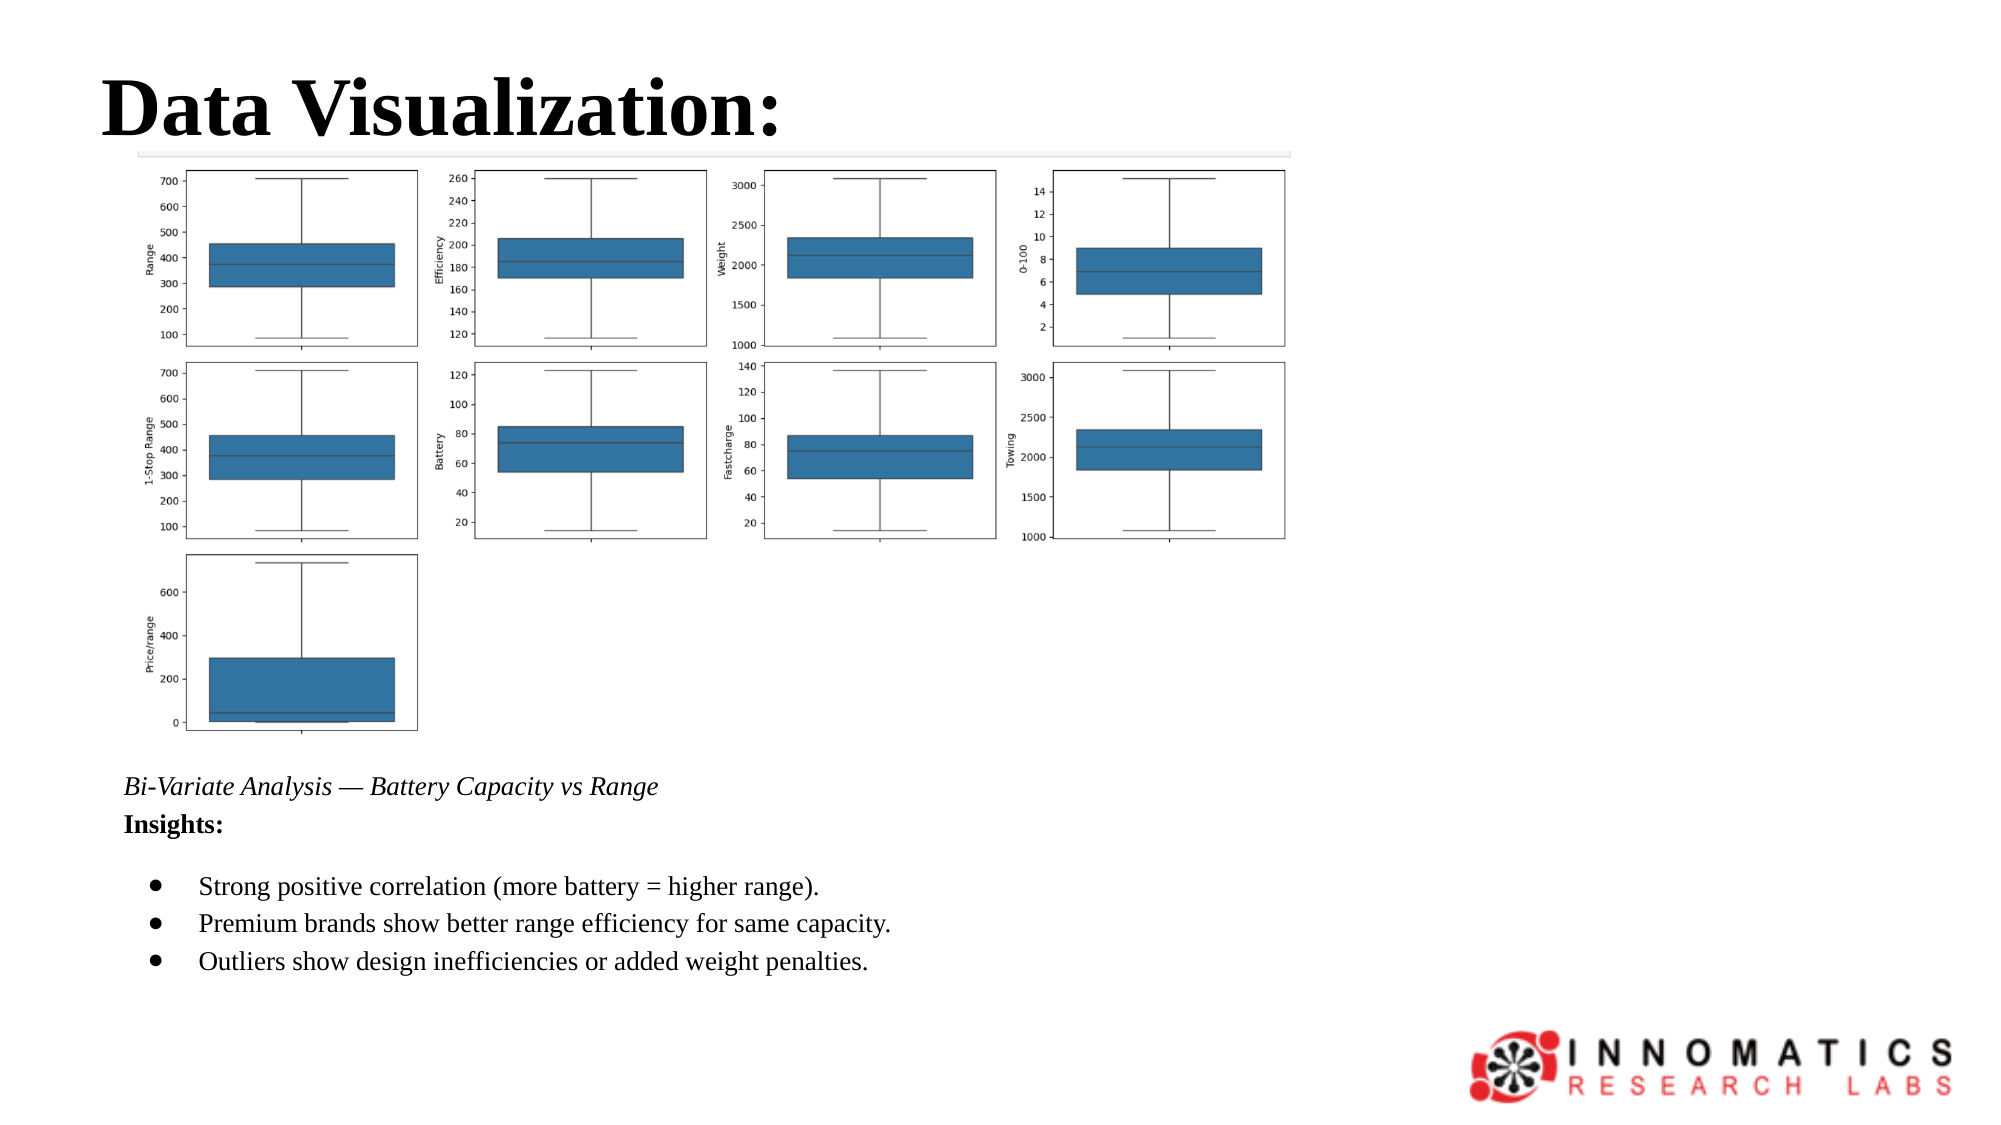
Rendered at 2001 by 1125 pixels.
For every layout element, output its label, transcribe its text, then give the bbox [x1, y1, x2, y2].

title Data Visualization: [0, 58, 887, 159]
picture [1445, 1014, 1975, 1125]
picture [108, 150, 1299, 745]
text_box Bi-Variate Analysis — Battery Capacity vs Range Insights: Strong positive correlation (more battery = higher range). Premium brands show better range efficiency for same capacity. Outliers show design inefficiencies or added weight penalties. [108, 756, 987, 1063]
